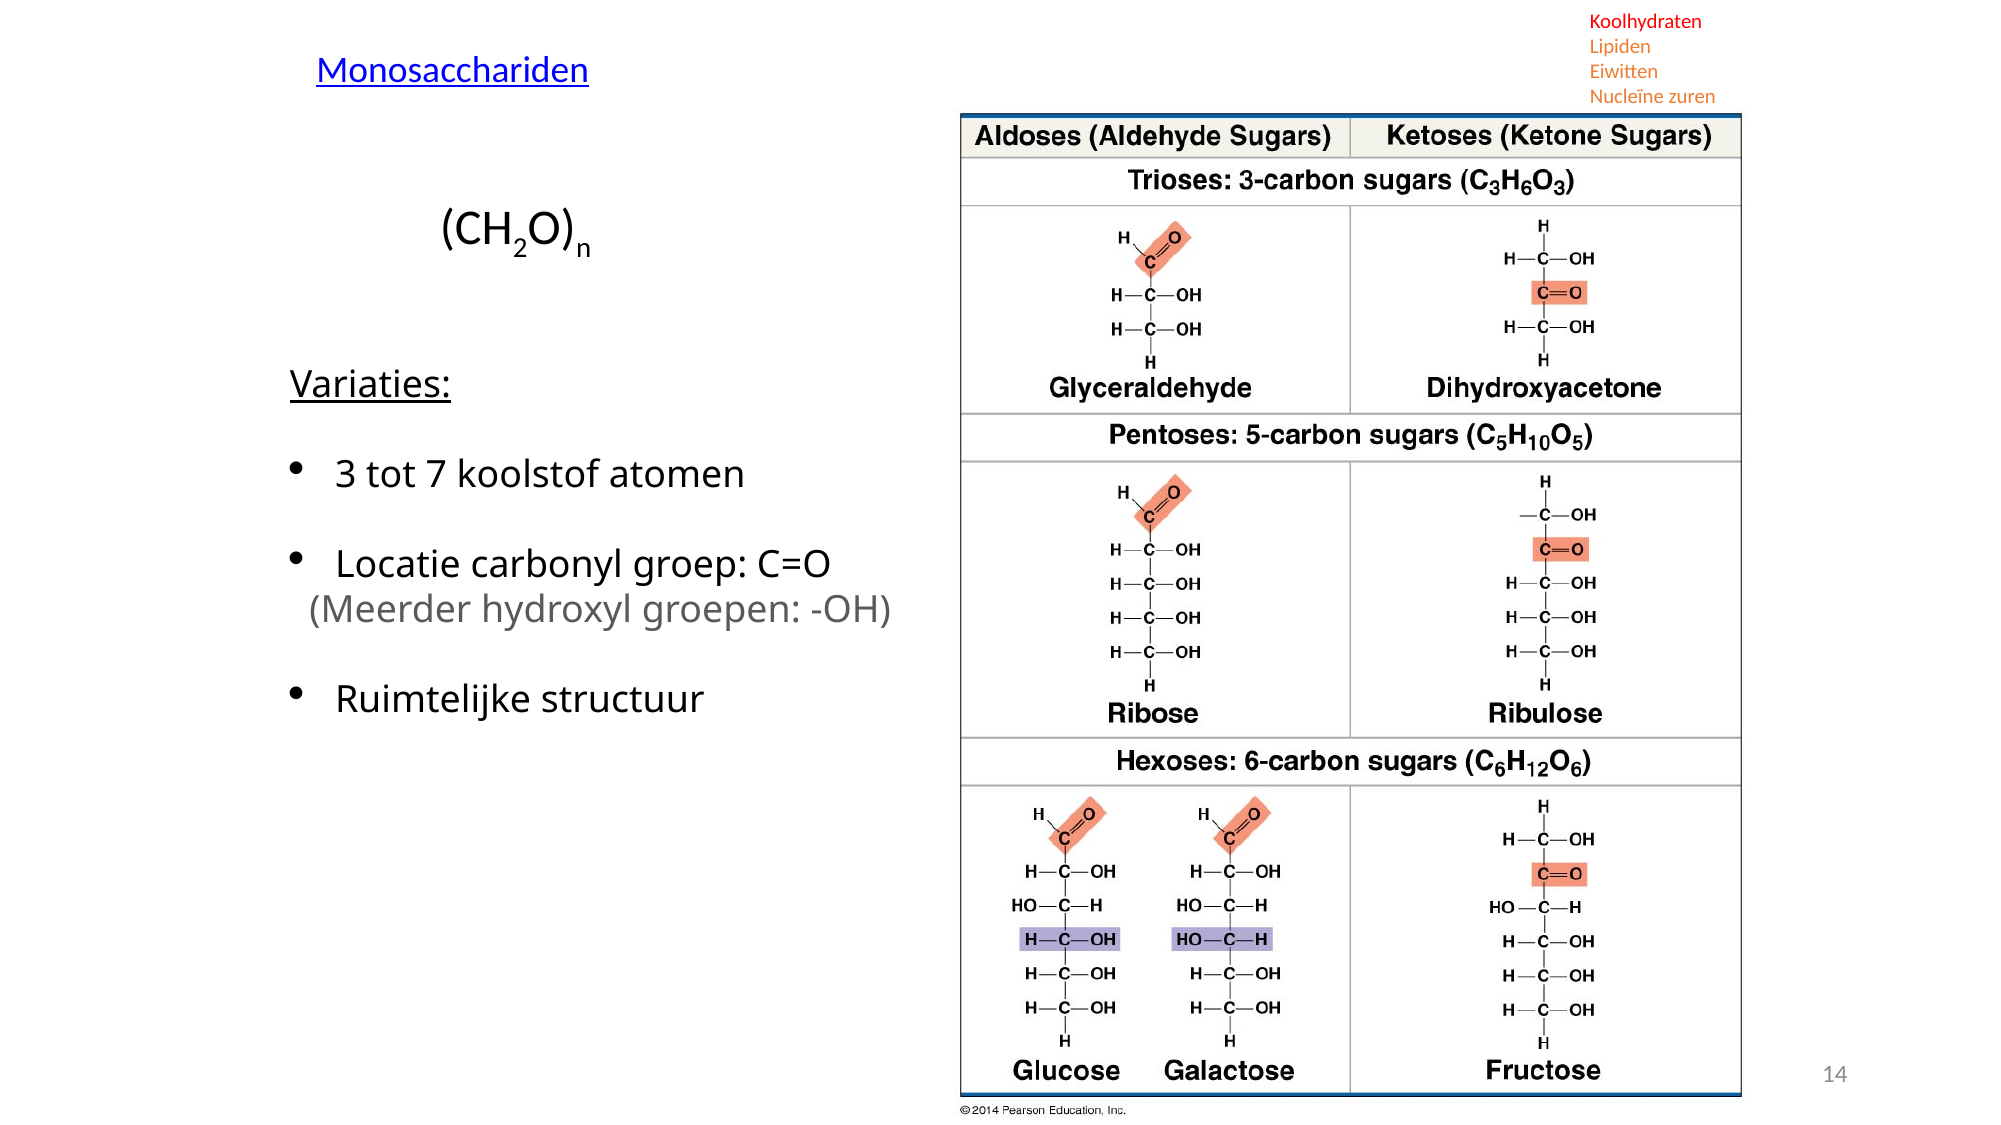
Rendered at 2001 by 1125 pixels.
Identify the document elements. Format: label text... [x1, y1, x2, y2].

text_box (CH2O)n [424, 187, 647, 271]
text_box Koolhydraten Lipiden Eiwitten Nucleïne zuren [1500, 0, 1750, 114]
text_box <number> [1750, 1042, 1863, 1103]
text_box Variaties: 3 tot 7 koolstof atomen Locatie carbonyl groep: C=O (Meerder hydroxyl groepen: -OH) Ruimtelijke structuur [275, 352, 948, 772]
picture [953, 106, 1746, 1125]
text_box Monosacchariden [301, 37, 605, 98]
